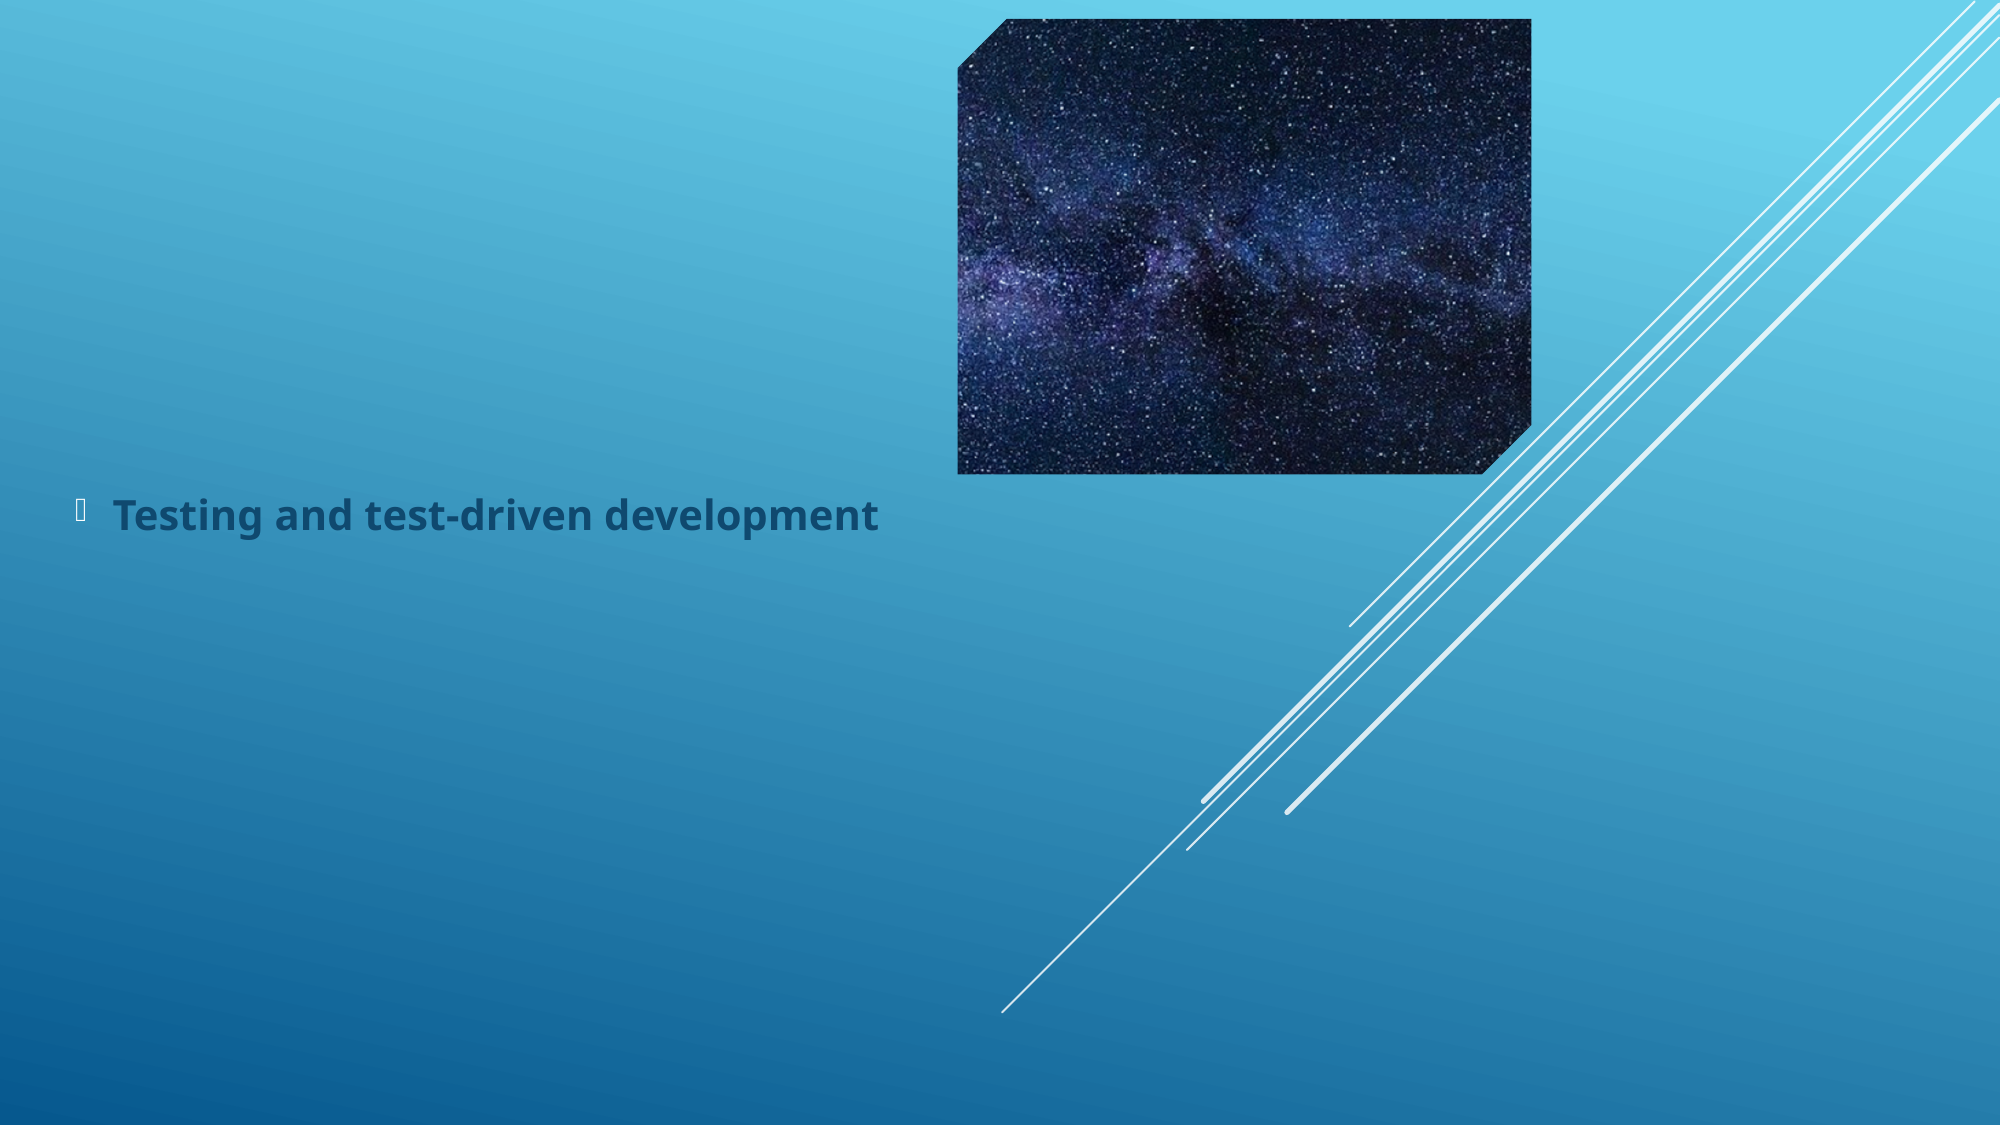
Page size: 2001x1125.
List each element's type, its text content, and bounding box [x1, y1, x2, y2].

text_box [1001, 1, 2000, 1013]
list Testing and test-driven development [60, 34, 965, 993]
text_box [0, 0, 2000, 1125]
picture [957, 18, 1532, 475]
